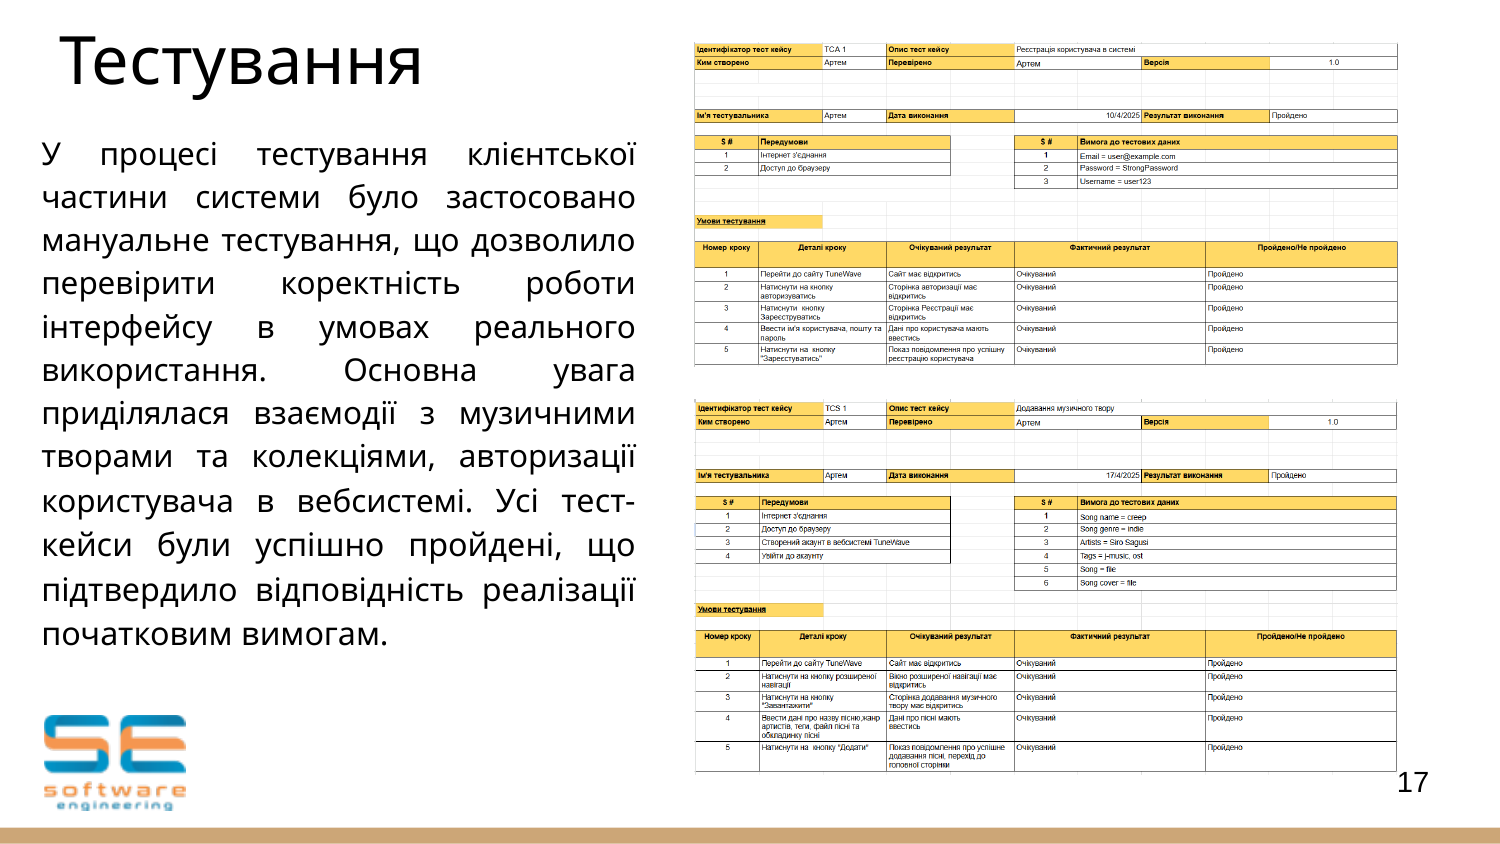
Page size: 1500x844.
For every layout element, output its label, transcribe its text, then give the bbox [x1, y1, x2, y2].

list У процесі тестування клієнтської частини системи було застосовано мануальне тестування, що дозволило перевірити коректність роботи інтерфейсу в умовах реального використання. Основна увага приділялася взаємодії з музичними творами та колекціями, авторизації користувача в вебсистемі. Усі тест-кейси були успішно пройдені, що підтвердило відповідність реалізації початковим вимогам. [26, 113, 651, 699]
text_box 17 [1382, 755, 1500, 806]
title Тестування [44, 0, 1442, 113]
picture [43, 714, 186, 811]
picture [694, 42, 1399, 368]
picture [694, 399, 1398, 776]
